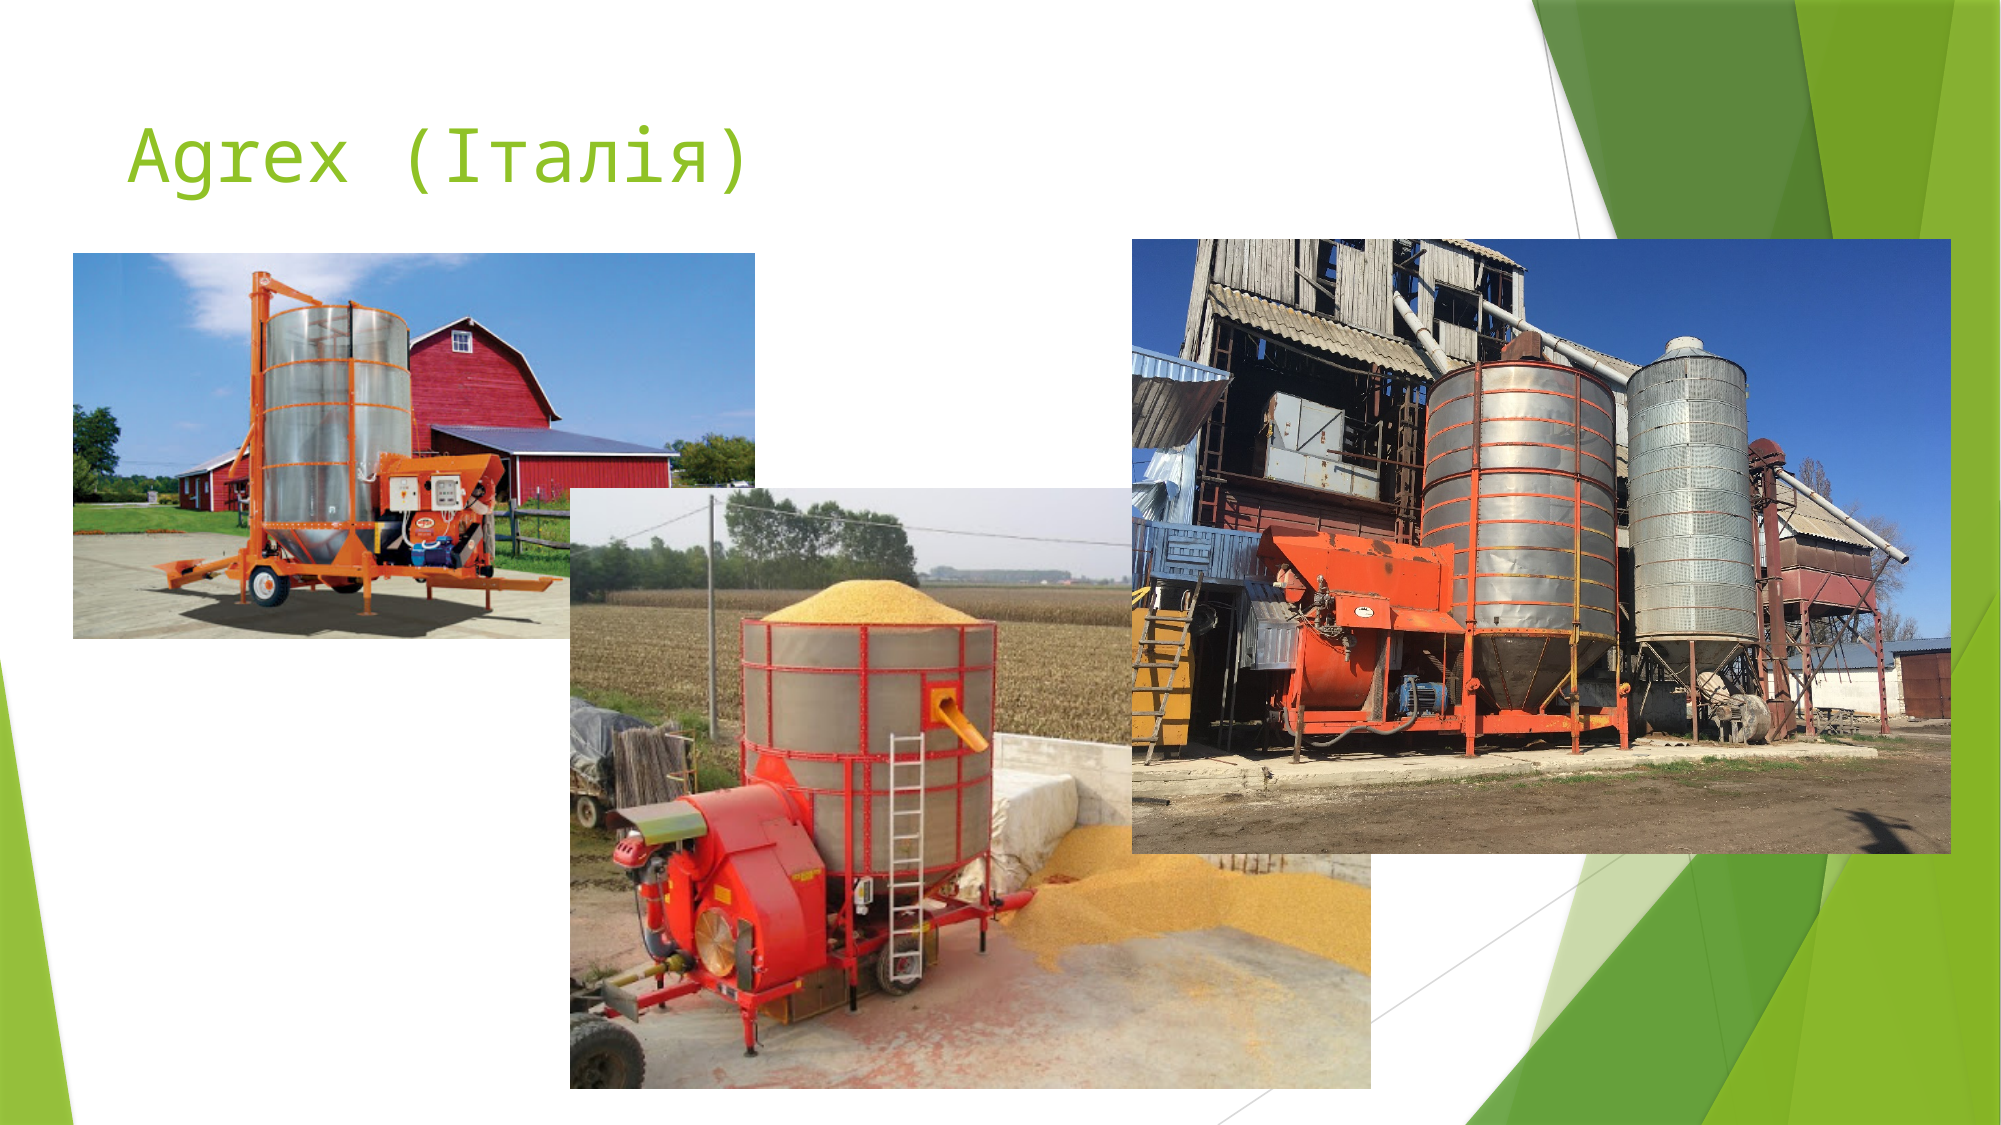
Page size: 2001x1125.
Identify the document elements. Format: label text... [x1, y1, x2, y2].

picture [569, 239, 1952, 1090]
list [72, 253, 755, 639]
title Agrex (Італія) [111, 99, 1522, 317]
